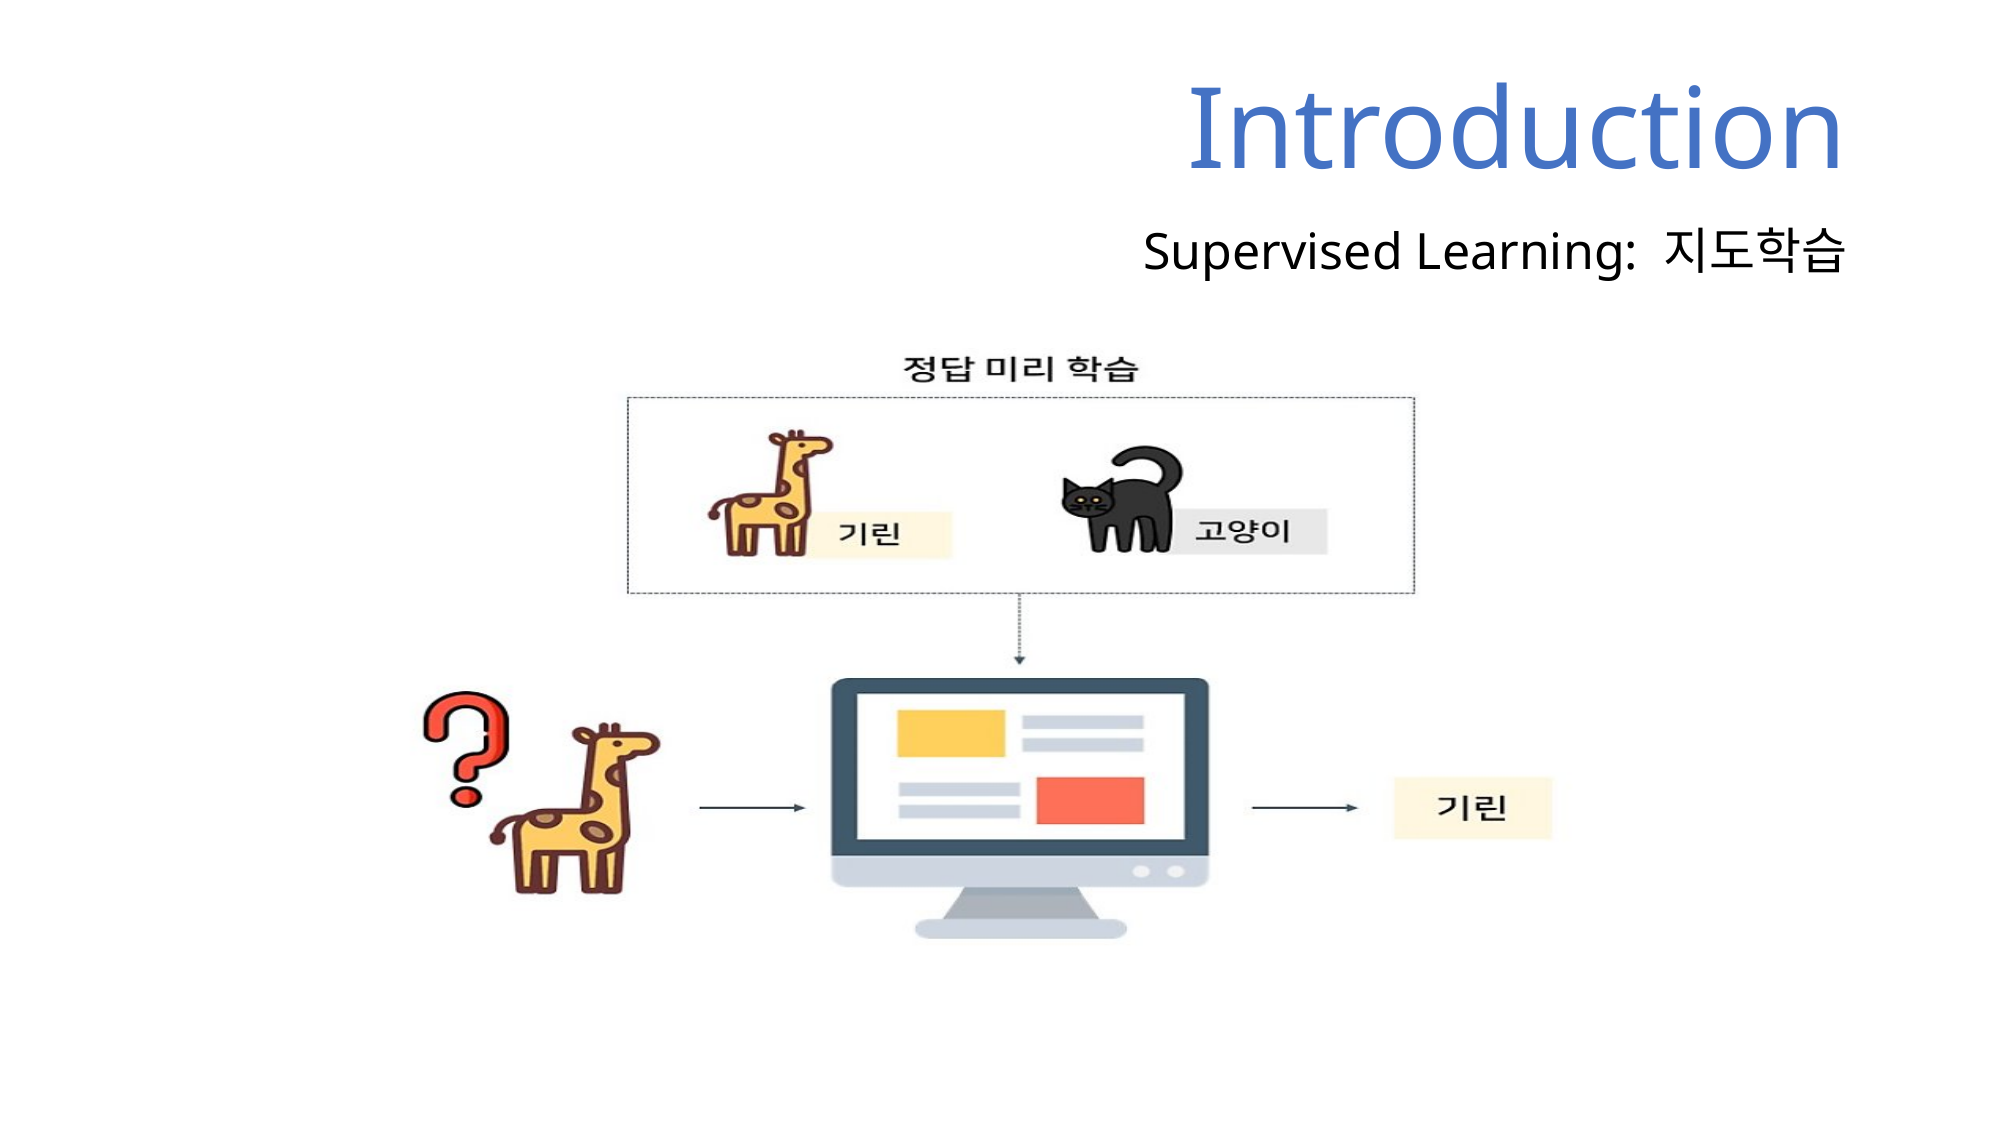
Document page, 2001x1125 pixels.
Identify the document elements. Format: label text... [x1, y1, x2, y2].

title Introduction [137, 47, 1863, 201]
text_box Supervised Learning: 지도학습 [137, 219, 1863, 288]
picture [109, 305, 2000, 1035]
